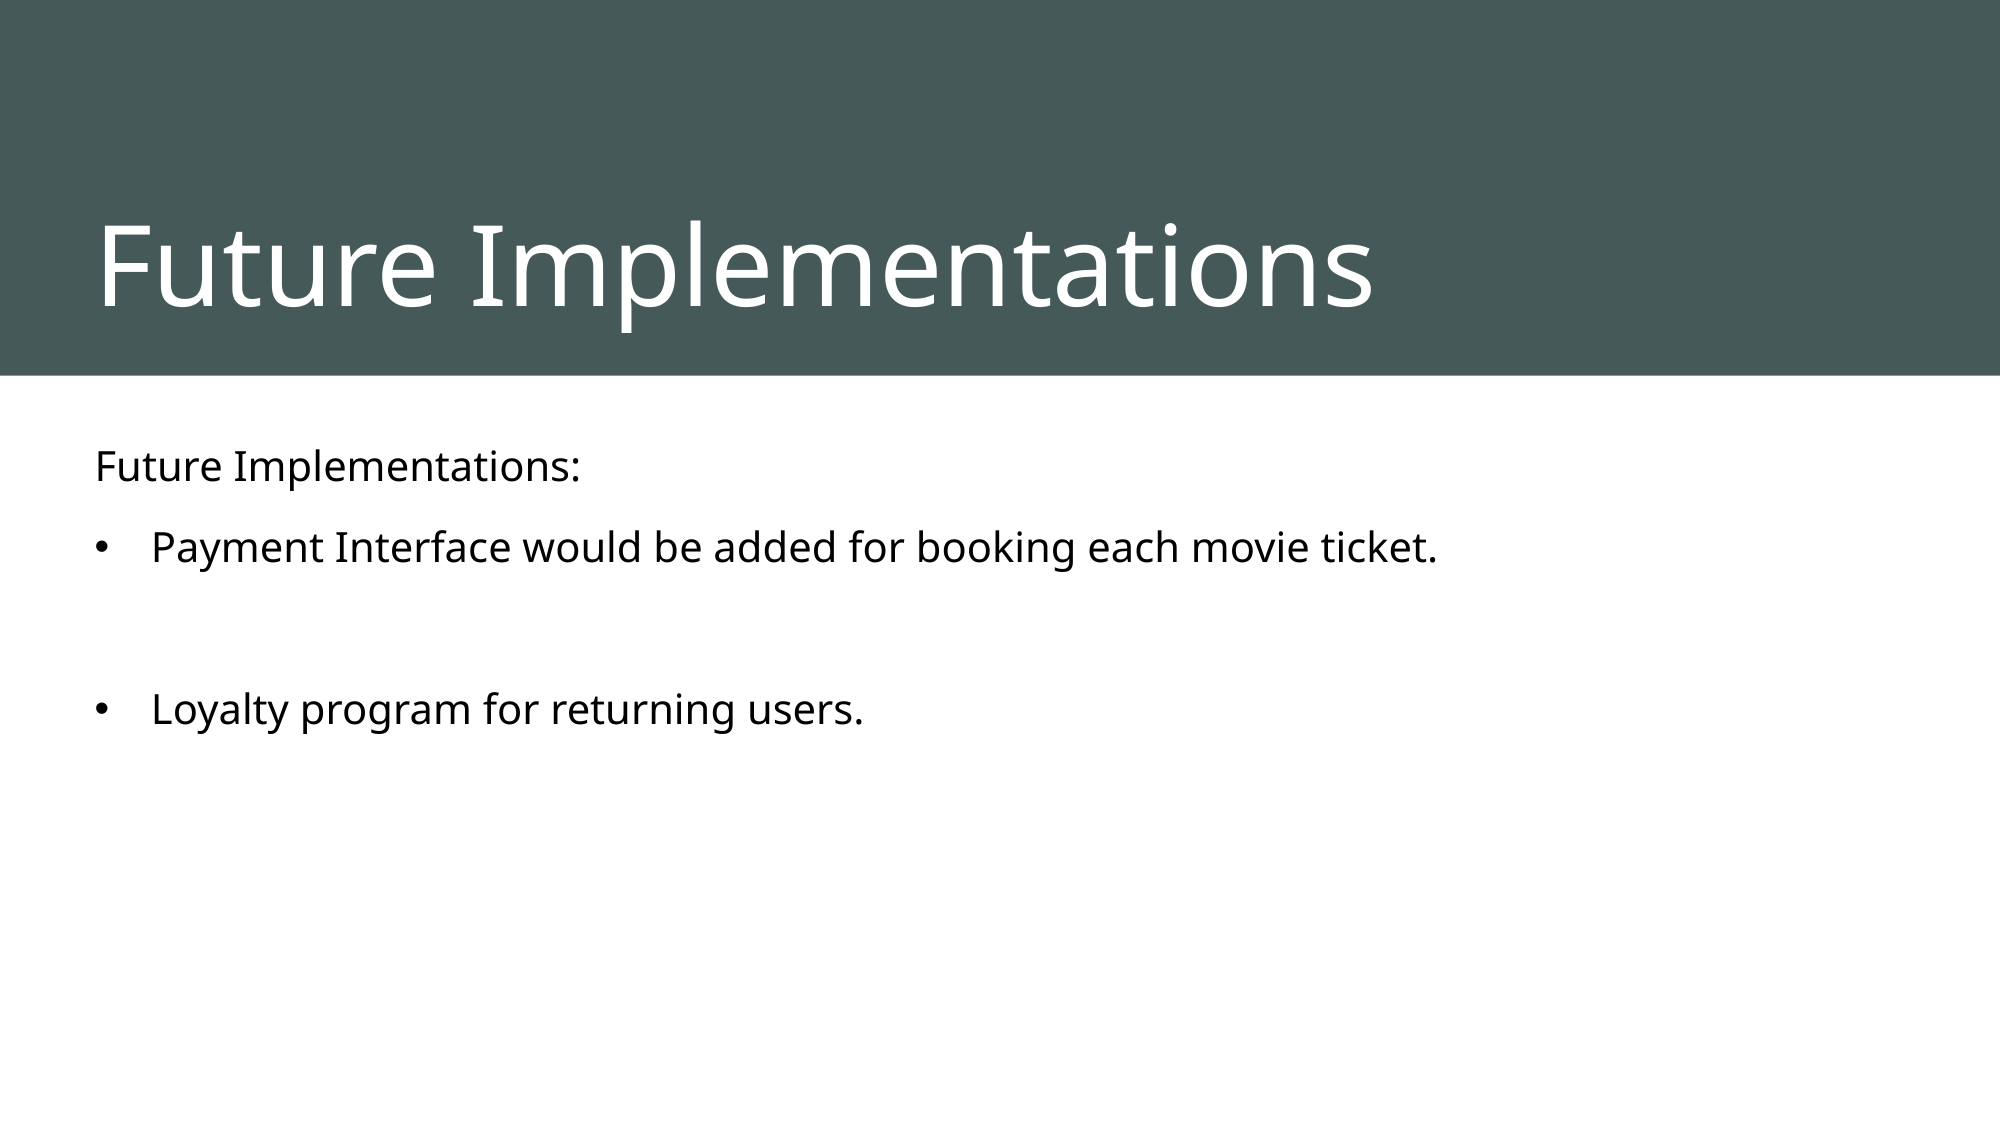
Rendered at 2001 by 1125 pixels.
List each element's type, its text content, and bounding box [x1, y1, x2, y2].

title Future Implementations [79, 59, 1863, 337]
list Future Implementations: Payment Interface would be added for booking each movie ticket. Loyalty program for returning users. [79, 422, 1863, 1014]
